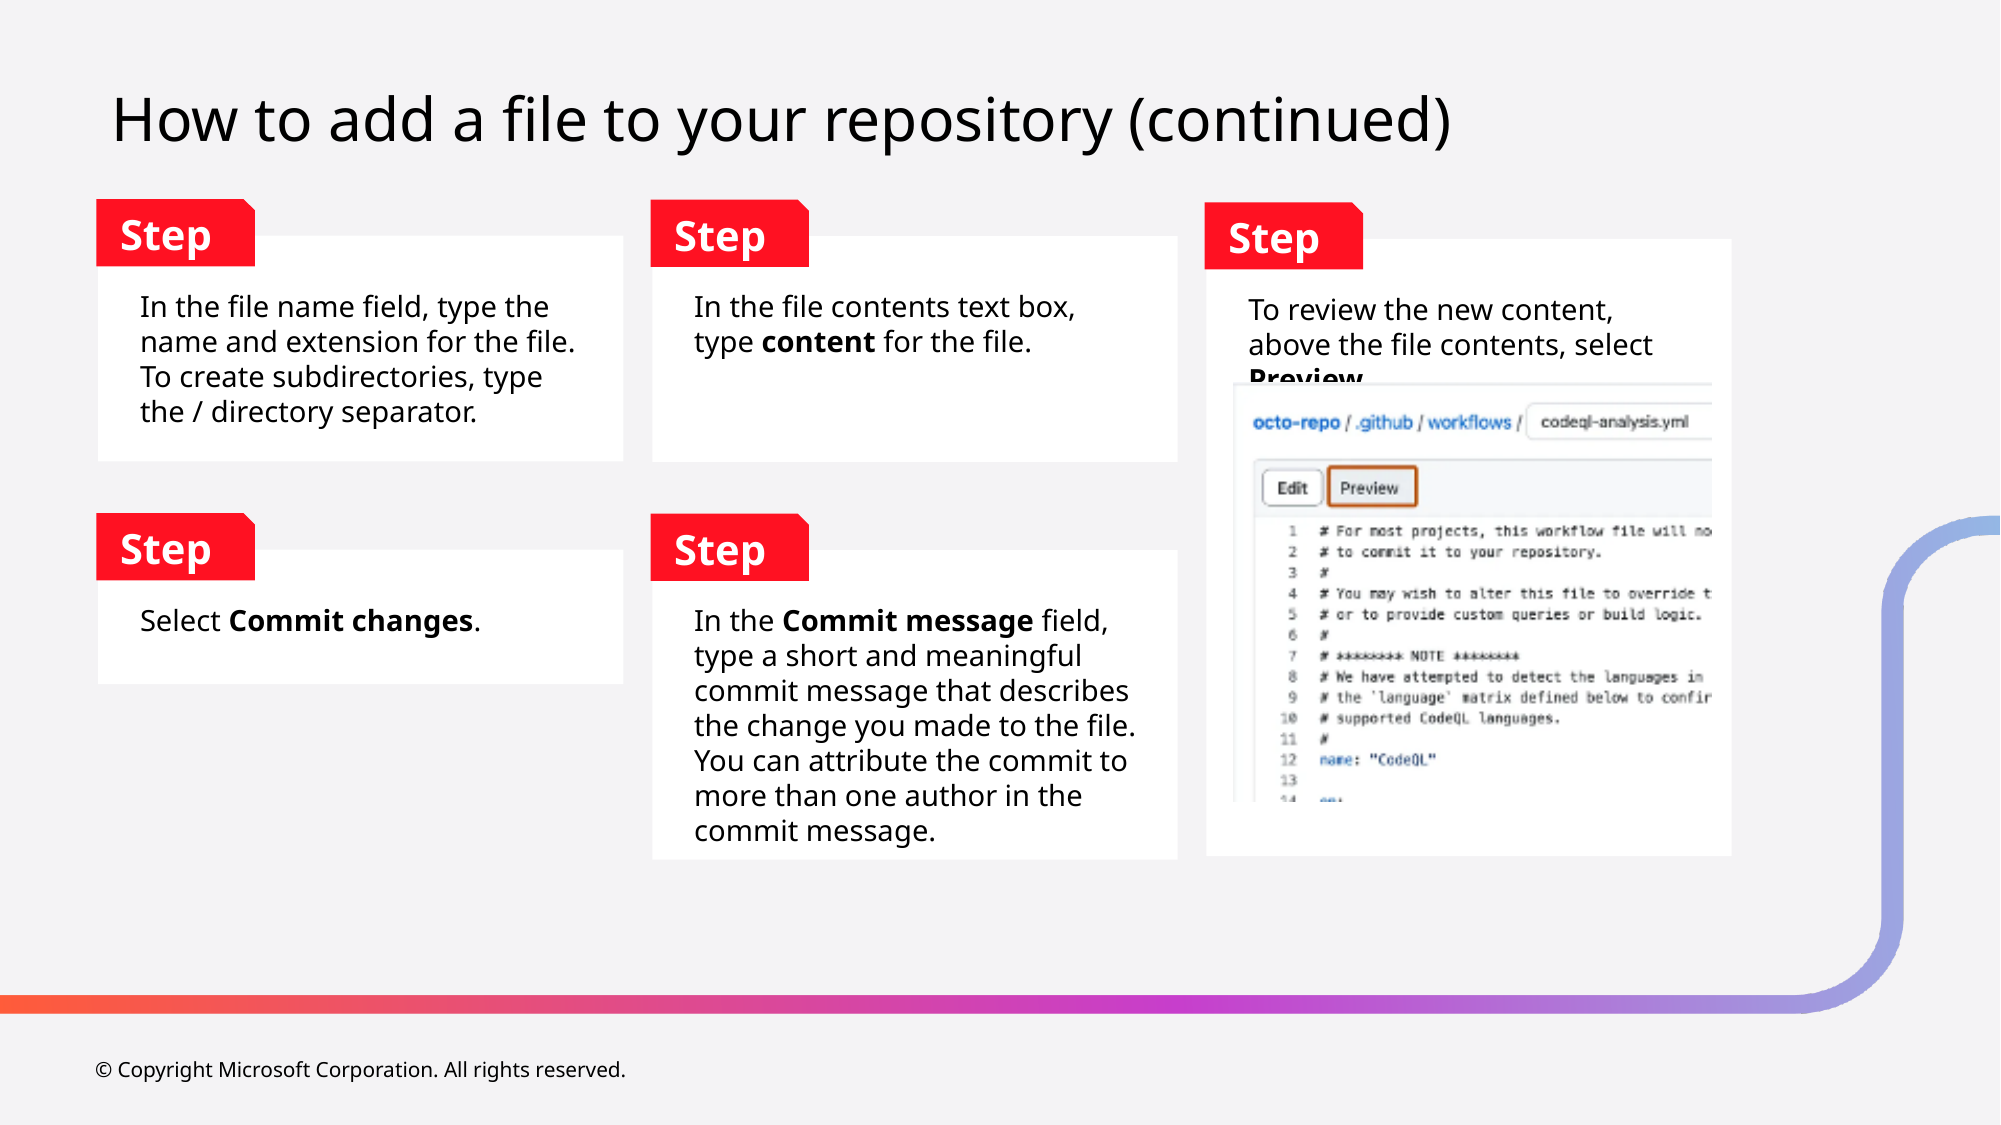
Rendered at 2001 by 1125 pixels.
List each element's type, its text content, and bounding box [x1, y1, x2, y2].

text_box Step 4 [105, 201, 262, 317]
picture [0, 515, 2000, 1014]
text_box [651, 235, 1179, 463]
text_box To review the new content, above the file contents, select Preview. [1233, 283, 1712, 382]
text_box In the Commit message field, type a short and meaningful commit message that describes the change you made to the file. You can attribute the commit to more than one author in the commit message. [679, 595, 1157, 855]
text_box [649, 198, 803, 269]
text_box Step 8 [659, 516, 816, 631]
text_box [97, 548, 625, 686]
text_box How to add a file to your repository (continued) [96, 96, 1680, 148]
text_box Step 7 [105, 515, 262, 631]
text_box [649, 512, 803, 583]
text_box [1205, 237, 1733, 858]
text_box In the file contents text box, type content for the file. [679, 281, 1157, 366]
text_box [94, 197, 248, 268]
text_box Step 5 [659, 202, 816, 317]
text_box Step 6 [1213, 204, 1370, 320]
text_box [94, 511, 248, 582]
text_box [97, 234, 625, 463]
footer © Copyright Microsoft Corporation. All rights reserved. [95, 1053, 776, 1086]
text_box Select Commit changes. [125, 594, 603, 645]
picture [1233, 382, 1712, 803]
text_box [1203, 200, 1356, 272]
text_box In the file name field, type the name and extension for the file. To create subdirectories, type the / directory separator. [125, 280, 603, 436]
text_box [651, 549, 1179, 861]
